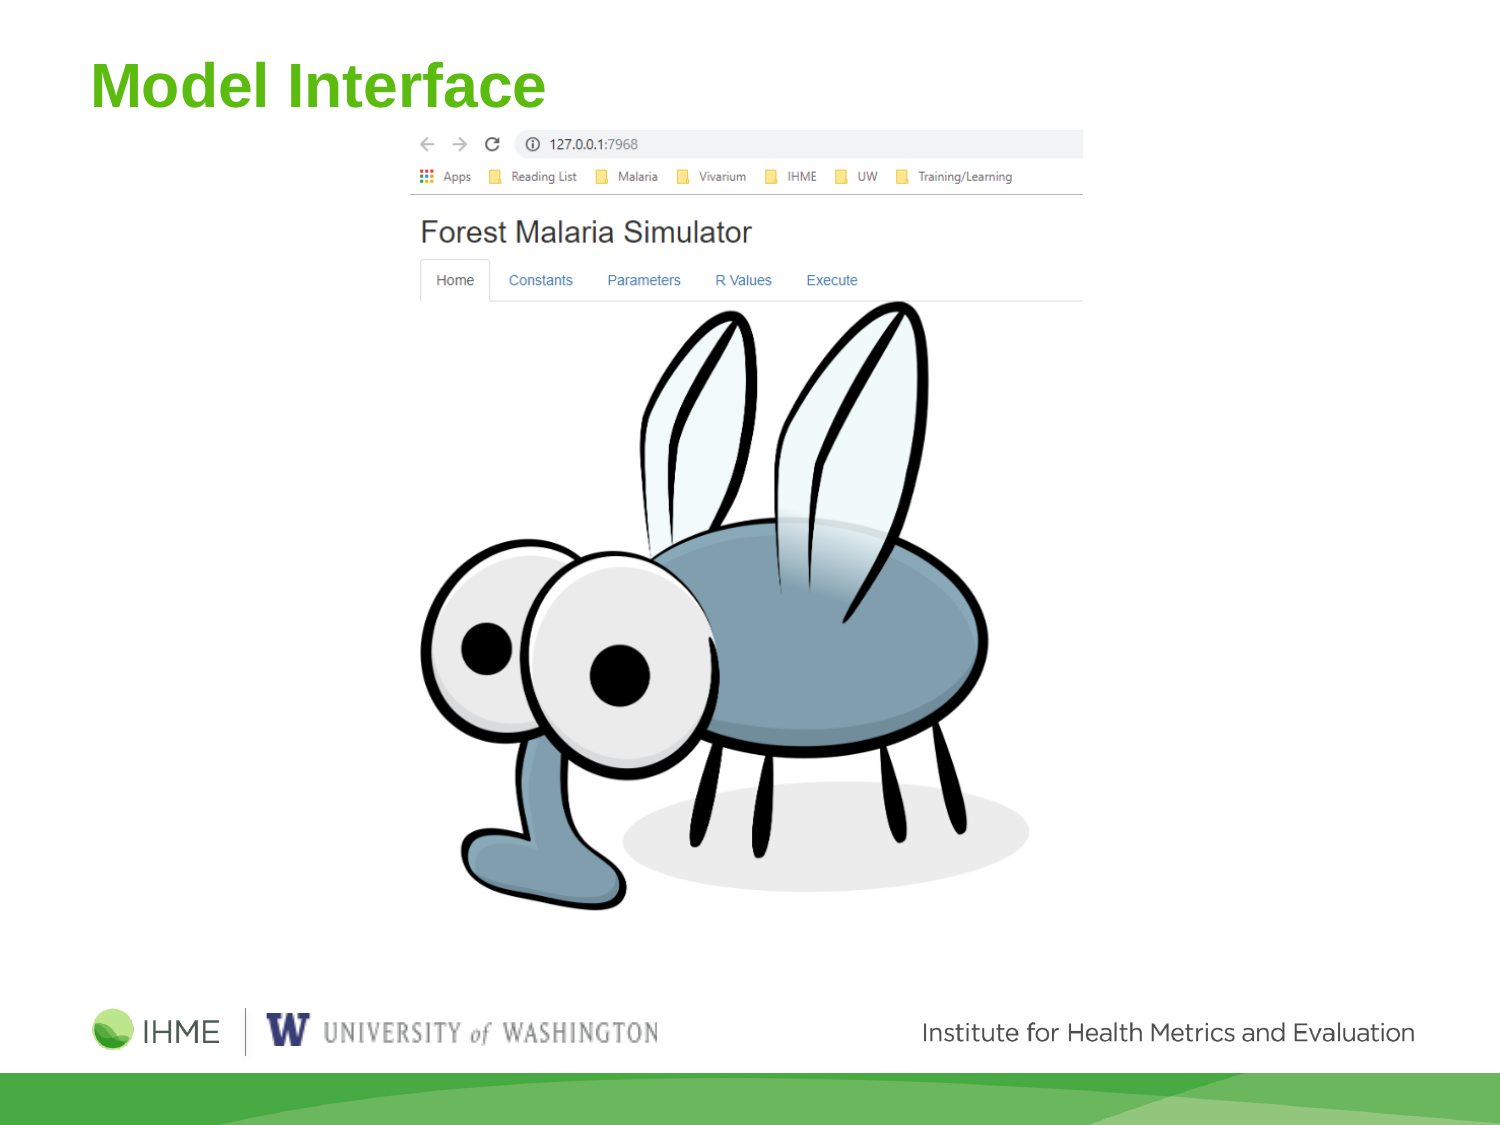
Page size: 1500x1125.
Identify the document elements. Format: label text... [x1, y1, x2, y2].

picture [915, 1015, 1420, 1047]
picture [0, 1073, 1500, 1125]
title Model Interface [75, 37, 1419, 128]
picture [410, 127, 1083, 960]
picture [92, 1008, 219, 1050]
